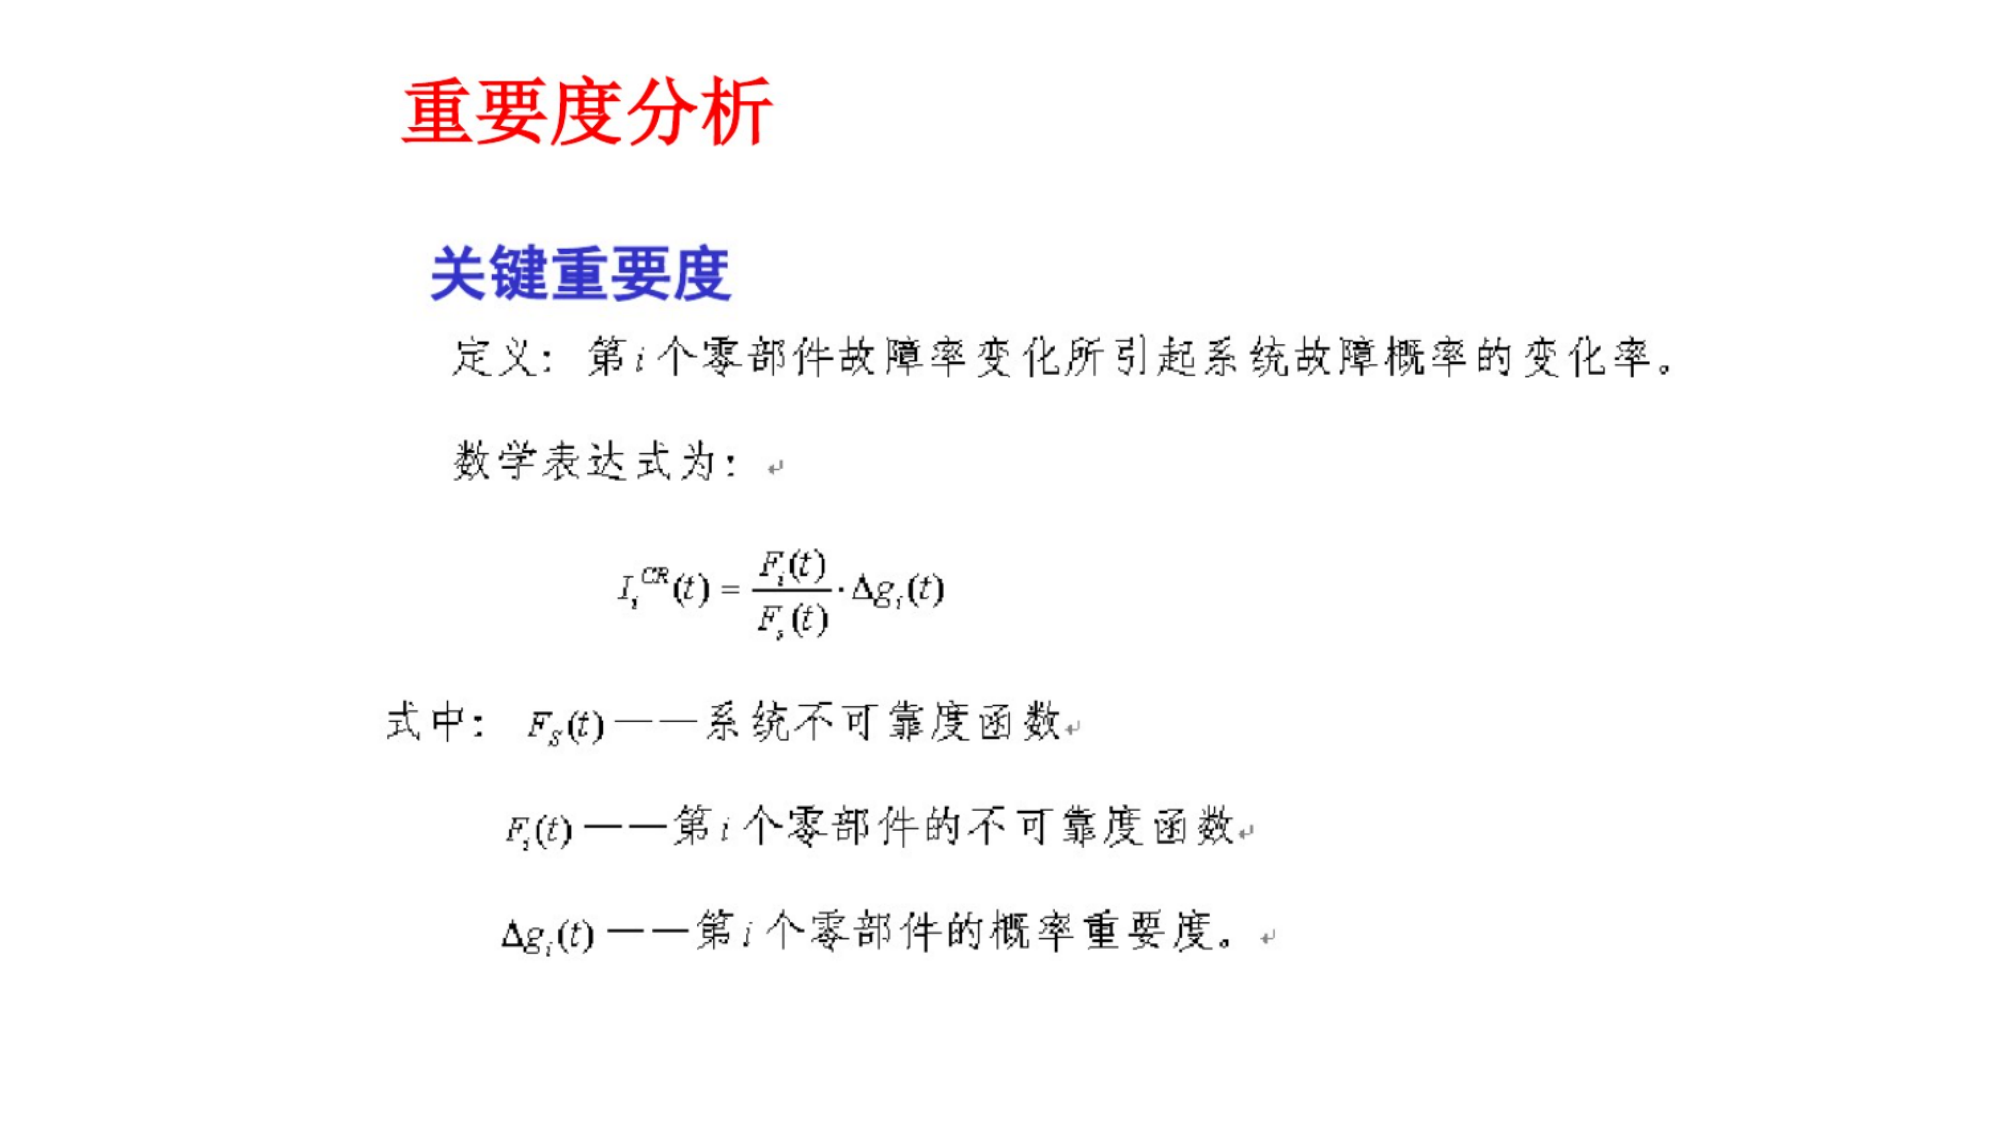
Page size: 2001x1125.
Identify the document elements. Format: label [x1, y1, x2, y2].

picture [399, 71, 788, 155]
picture [337, 237, 1675, 974]
